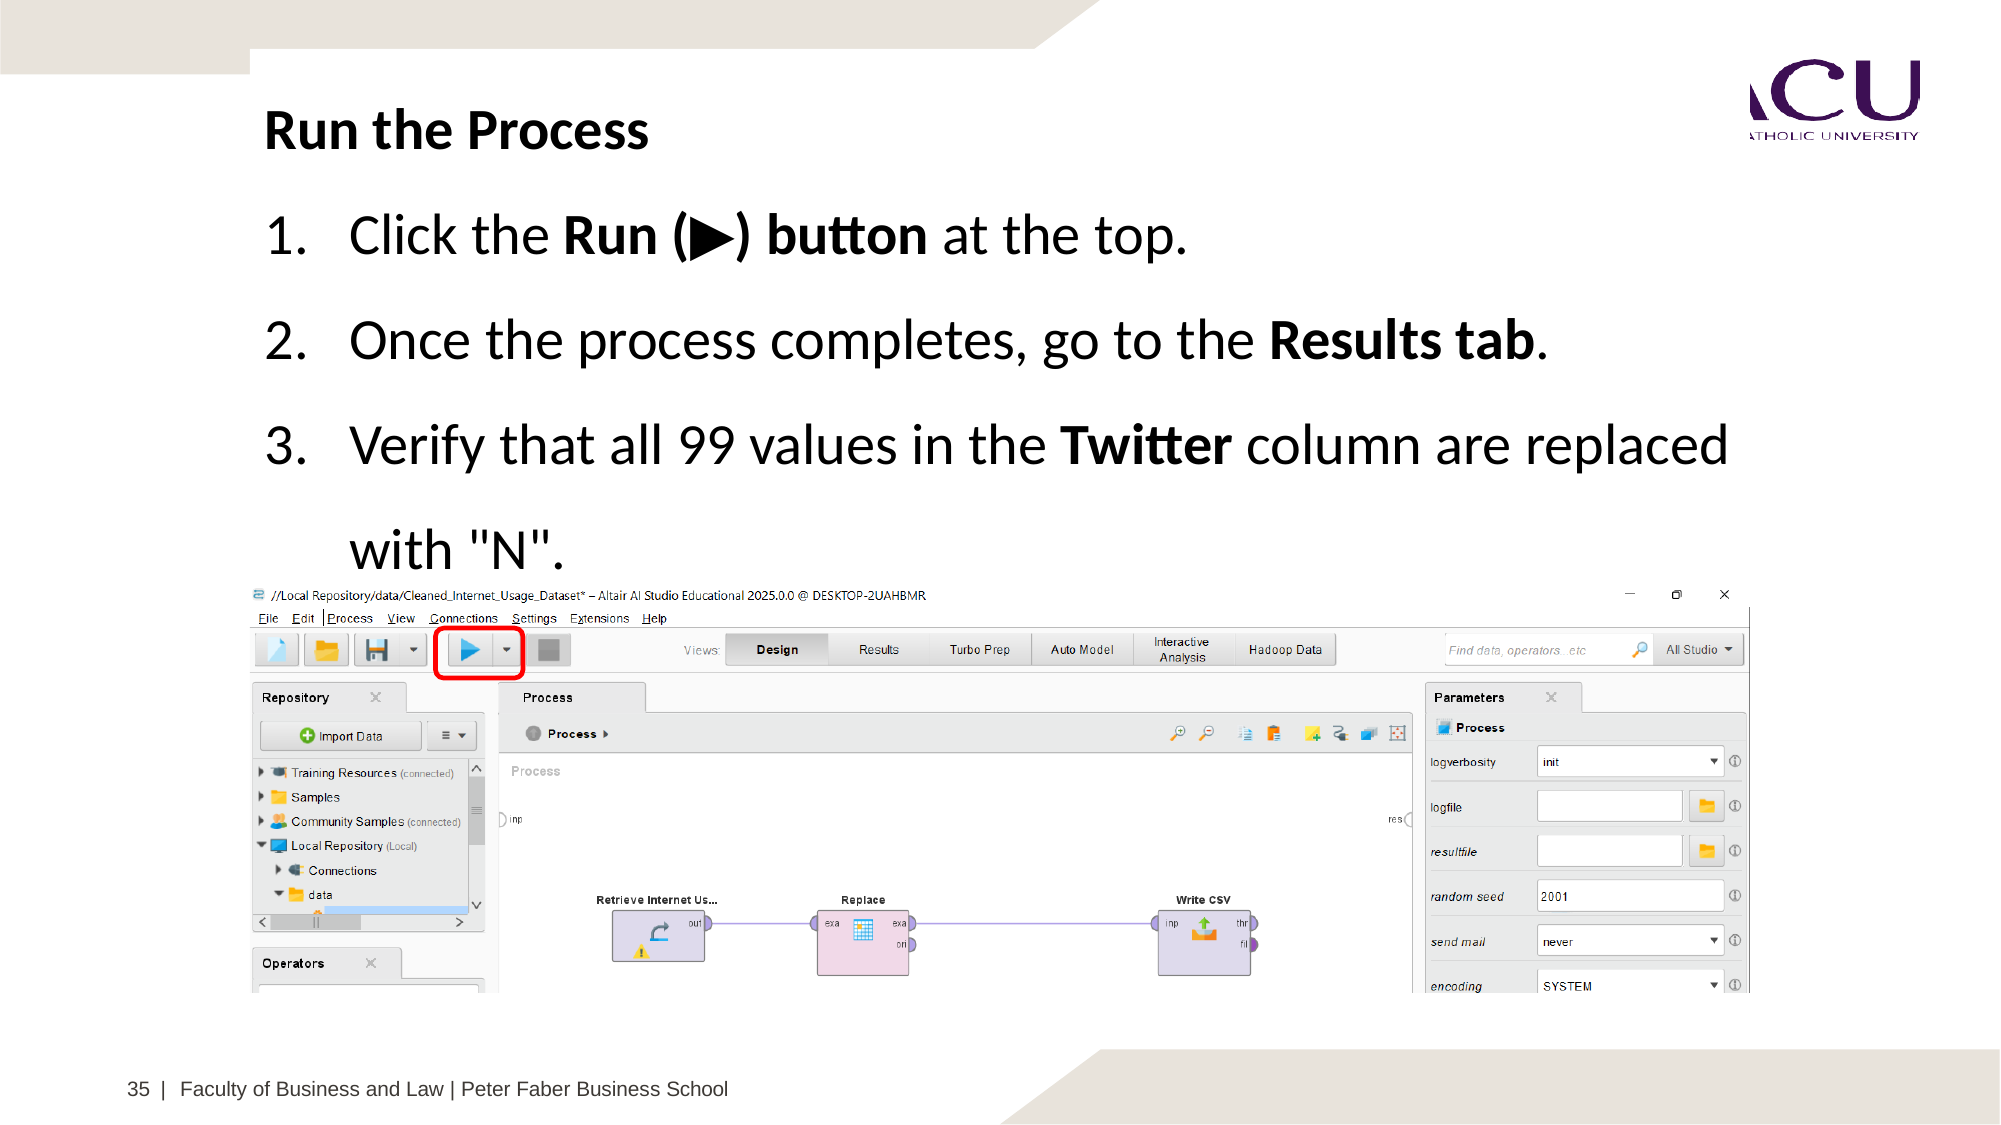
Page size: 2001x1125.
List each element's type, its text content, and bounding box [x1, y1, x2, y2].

text_box Run the Process Click the Run (▶️) button at the top. Once the process completes, go to the Results tab. Verify that all 99 values in the Twitter column are replaced with "N". [249, 48, 1750, 582]
picture [1750, 59, 1920, 140]
slide_number 35 | Faculty of Business and Law | Peter Faber Business School [120, 1075, 937, 1125]
picture [249, 582, 1751, 993]
